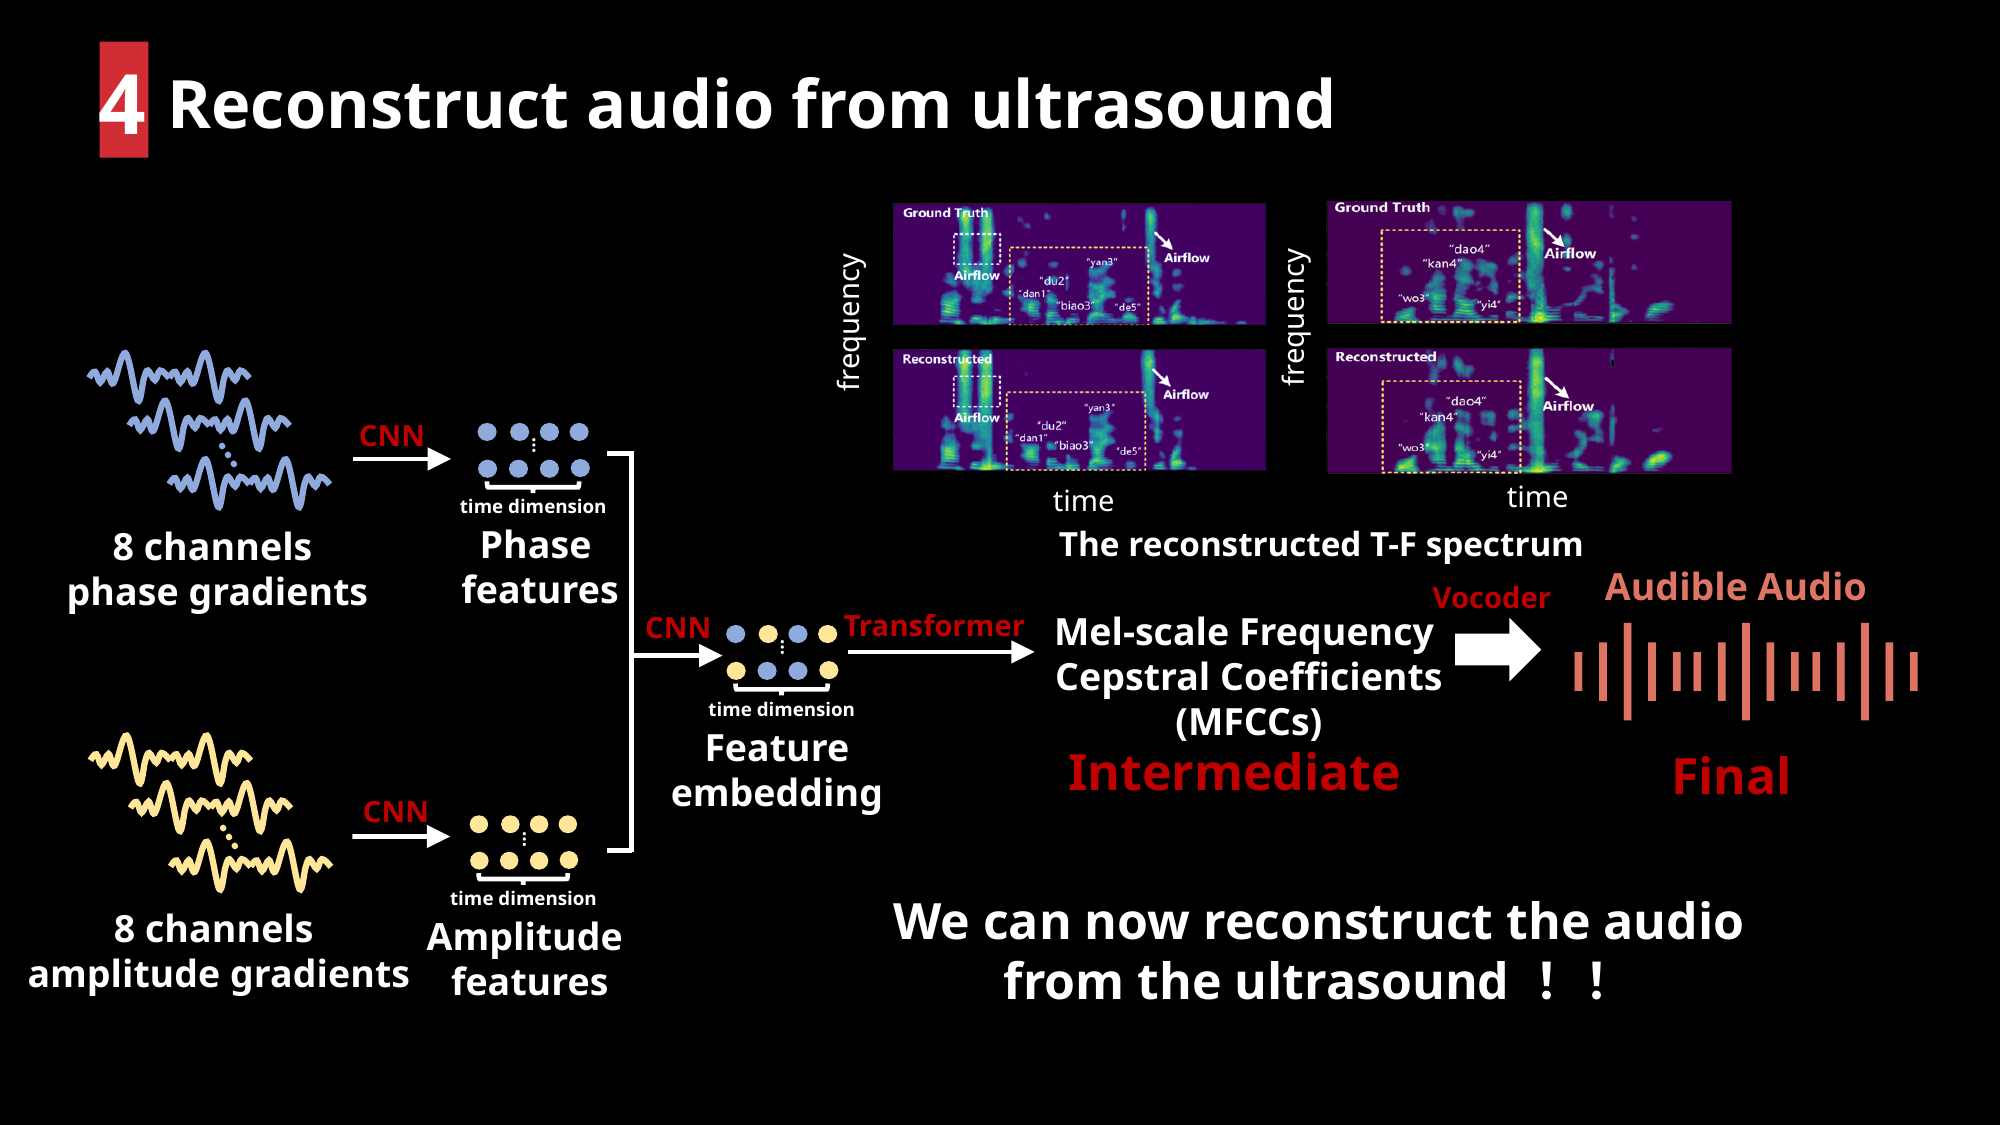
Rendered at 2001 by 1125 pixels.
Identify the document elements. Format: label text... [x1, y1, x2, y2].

text_box 8 channels phase gradients [2, 515, 433, 620]
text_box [822, 187, 1732, 572]
text_box Phase features [417, 514, 593, 619]
text_box 8 channels amplitude gradients [3, 897, 434, 1003]
text_box … [203, 449, 218, 459]
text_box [170, 841, 331, 890]
text_box Amplitude features [404, 905, 656, 1011]
text_box Feature embedding [764, 716, 910, 822]
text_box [90, 735, 251, 784]
text_box [1454, 622, 1543, 684]
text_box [89, 352, 250, 401]
text_box CNN [218, 410, 566, 460]
text_box Vocoder [1417, 572, 1562, 622]
text_box Mel-scale Frequency Cepstral Coefficients (MFCCs) [999, 572, 1500, 751]
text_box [99, 41, 1930, 158]
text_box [130, 783, 291, 832]
text_box Final [1609, 750, 1854, 872]
text_box We can now reconstruct the audio from the ultrasound ！！ [823, 881, 1816, 1017]
text_box CNN [222, 786, 569, 837]
text_box Transformer [828, 599, 1107, 650]
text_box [169, 459, 330, 508]
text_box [129, 400, 290, 449]
text_box 4 [80, 43, 166, 159]
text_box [441, 422, 625, 529]
text_box Intermediate [977, 732, 1492, 868]
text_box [593, 451, 764, 853]
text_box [434, 815, 612, 922]
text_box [764, 624, 874, 732]
text_box … [204, 832, 282, 841]
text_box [1562, 555, 1930, 750]
